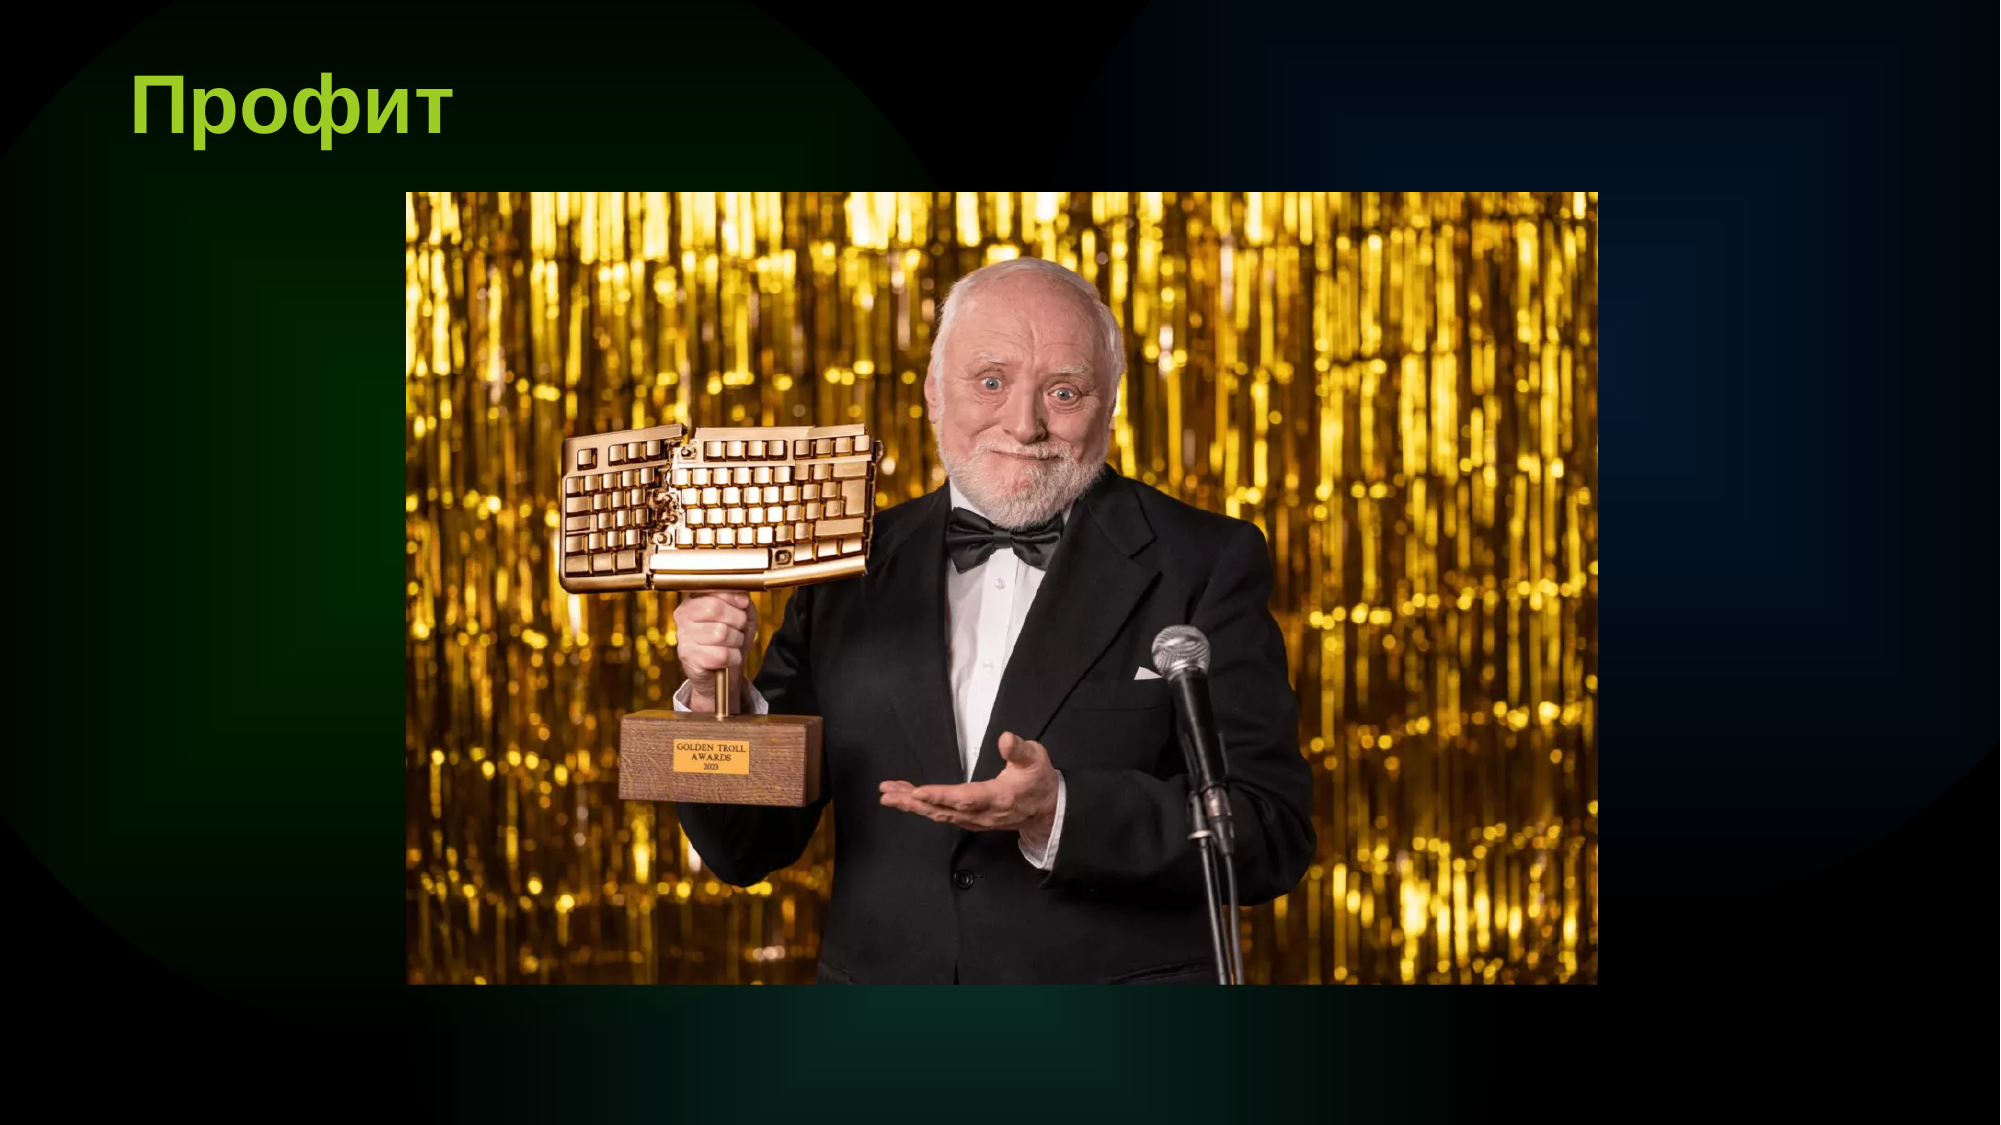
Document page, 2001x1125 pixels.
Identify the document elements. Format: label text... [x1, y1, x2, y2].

text_box Профит [124, 73, 1209, 153]
picture [406, 192, 1598, 985]
